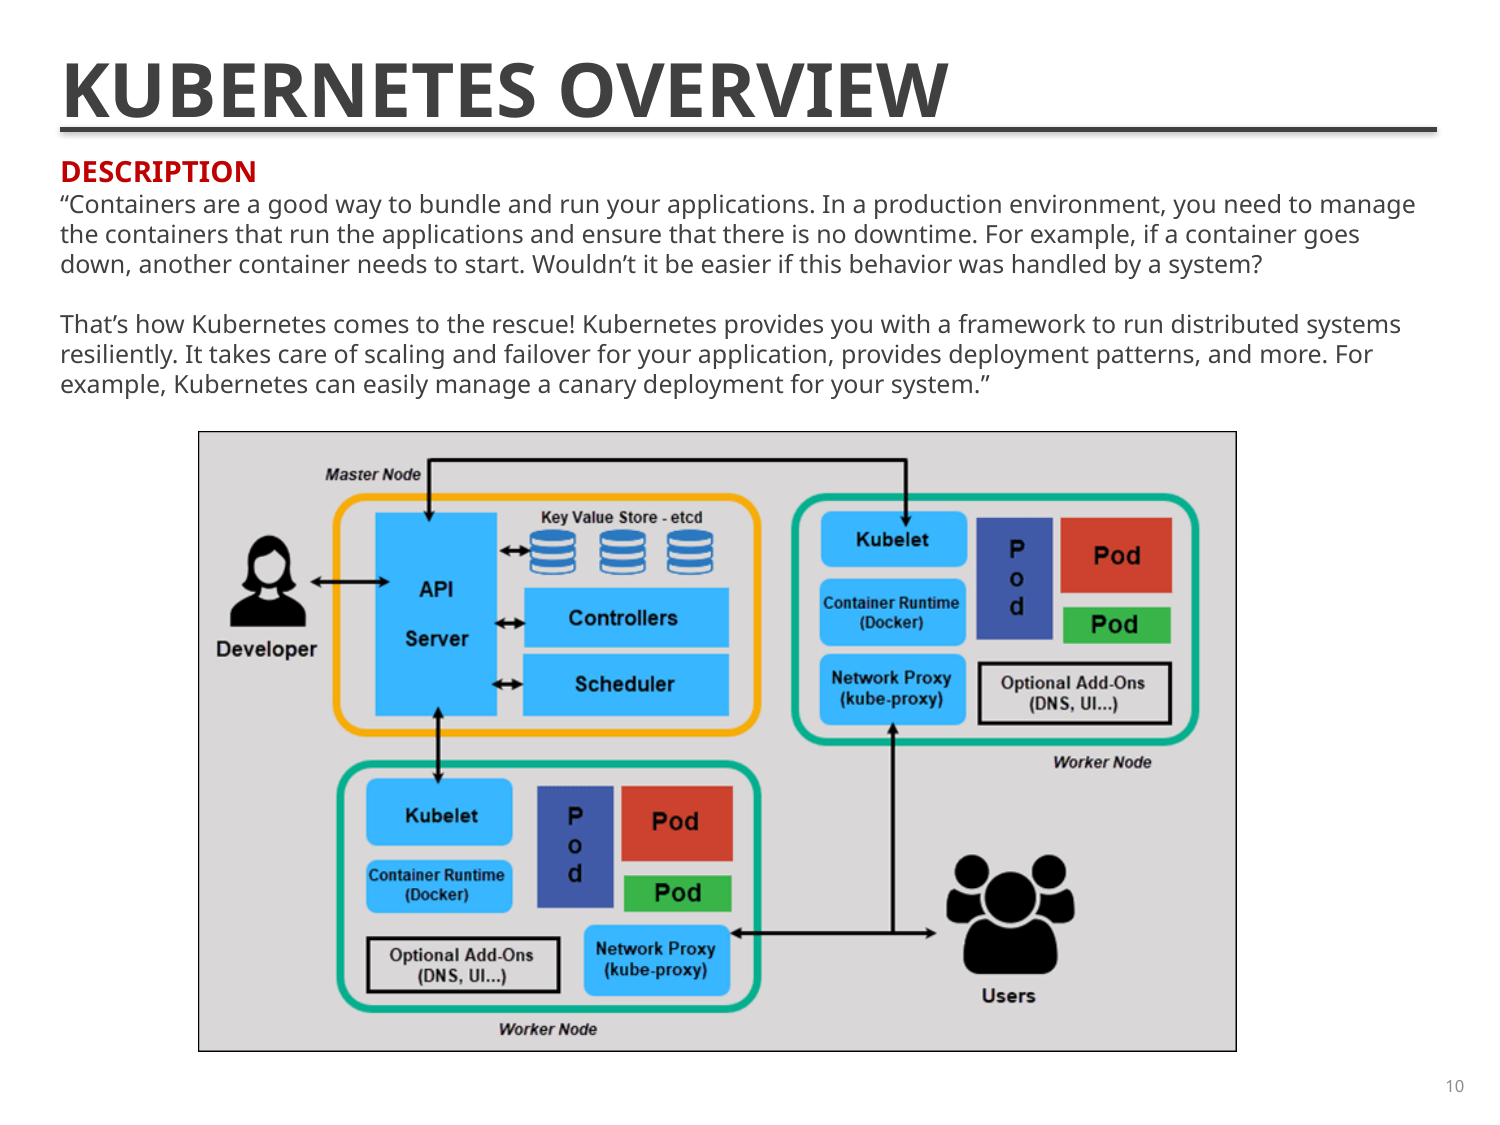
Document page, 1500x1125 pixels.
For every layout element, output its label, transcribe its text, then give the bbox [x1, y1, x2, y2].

text_box KUBERNETES OVERVIEW [59, 44, 1376, 126]
picture [198, 431, 1237, 1052]
text_box DESCRIPTION “Containers are a good way to bundle and run your applications. In a production environment, you need to manage the containers that run the applications and ensure that there is no downtime. For example, if a container goes down, another container needs to start. Wouldn’t it be easier if this behavior was handled by a system? That’s how Kubernetes comes to the rescue! Kubernetes provides you with a framework to run distributed systems resiliently. It takes care of scaling and failover for your application, provides deployment patterns, and more. For example, Kubernetes can easily manage a canary deployment for your system.” [59, 153, 1435, 399]
text_box 10 [1409, 1049, 1500, 1125]
